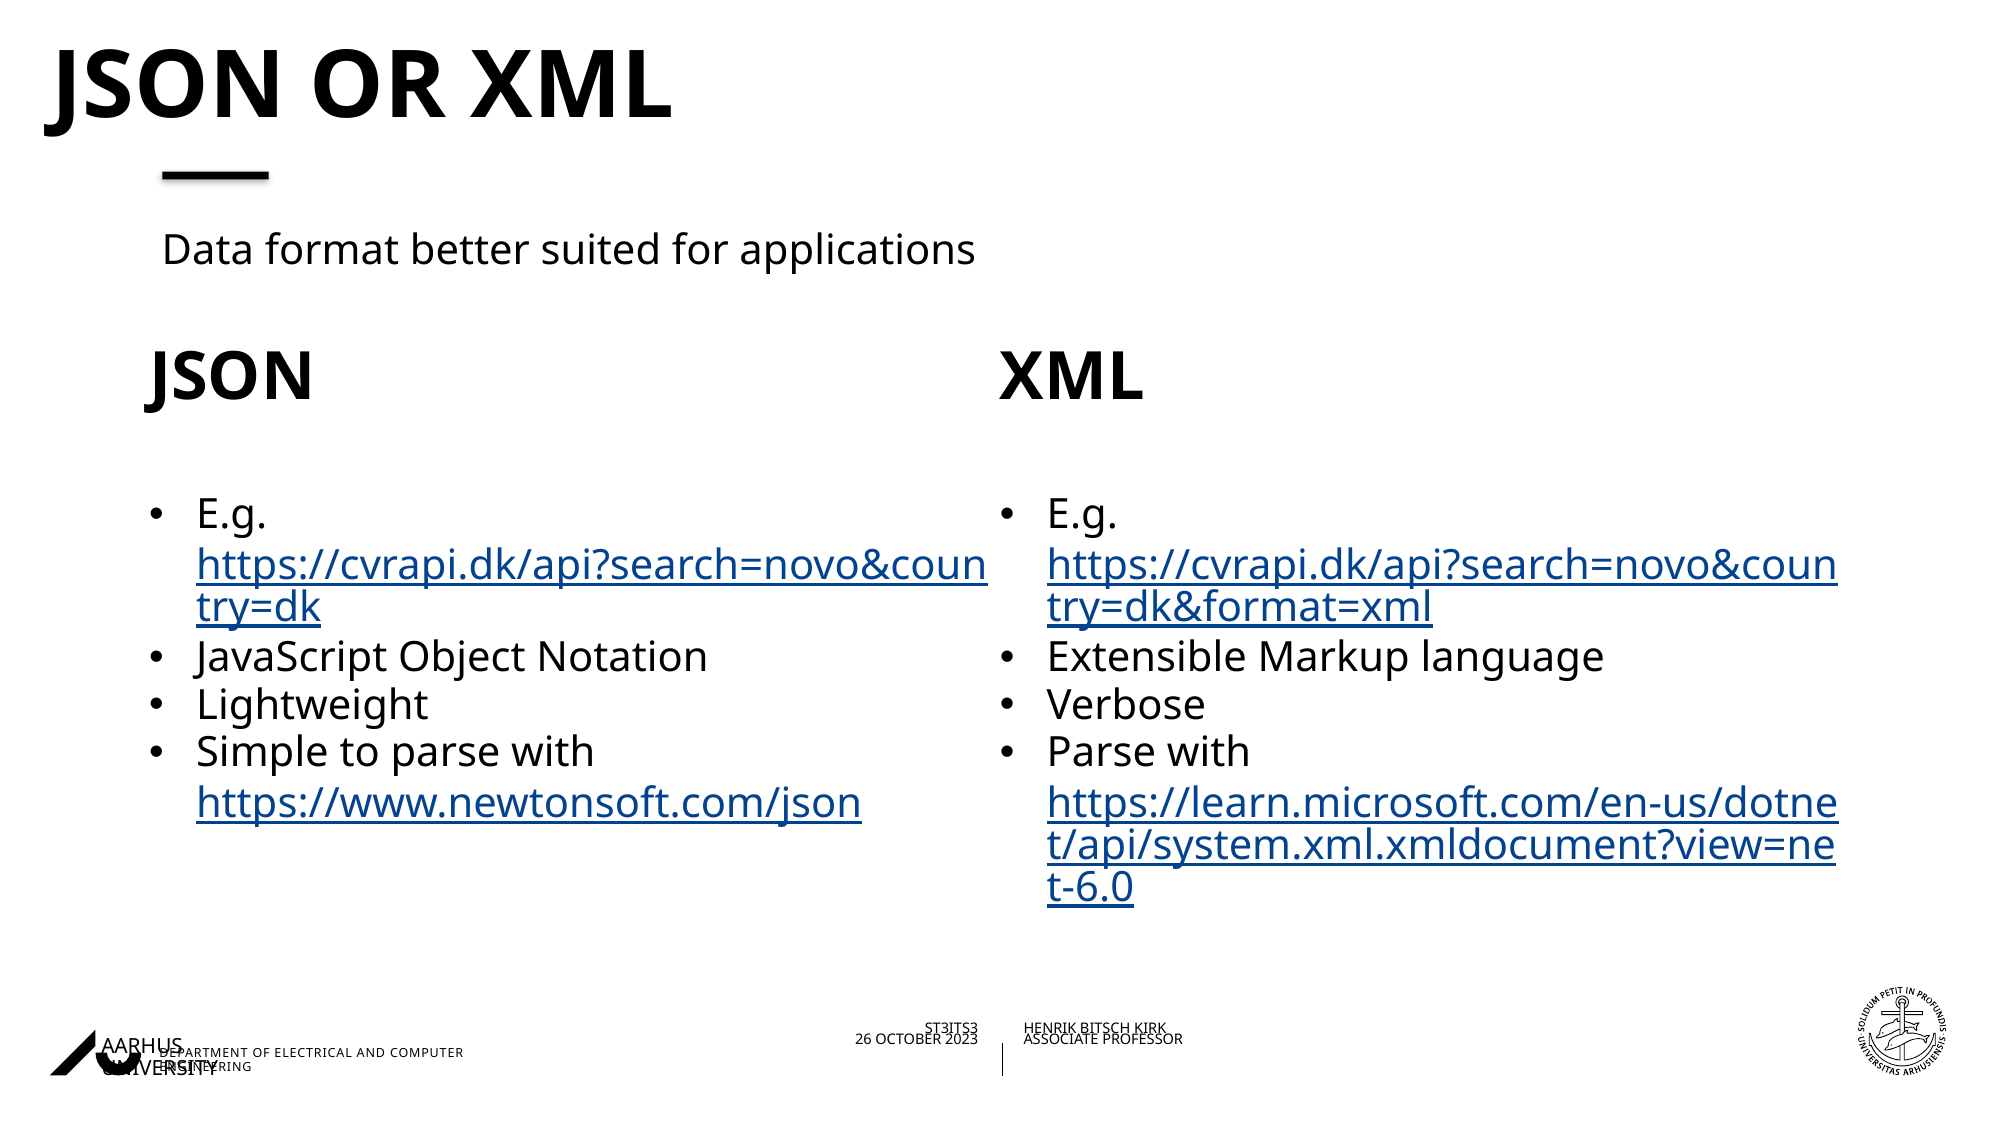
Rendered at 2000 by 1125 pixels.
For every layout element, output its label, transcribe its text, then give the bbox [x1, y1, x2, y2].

text_box XML E.g. https://cvrapi.dk/api?search=novo&country=dk&format=xml Extensible Markup language Verbose Parse with https://learn.microsoft.com/en-us/dotnet/api/system.xml.xmldocument?view=net-6.0 [999, 338, 1851, 912]
title Json or XML [51, 37, 1948, 162]
list Data format better suited for applications [161, 224, 1839, 303]
text_box JSON E.g. https://cvrapi.dk/api?search=novo&country=dk JavaScript Object Notation Lightweight Simple to parse with https://www.newtonsoft.com/json [149, 338, 999, 912]
